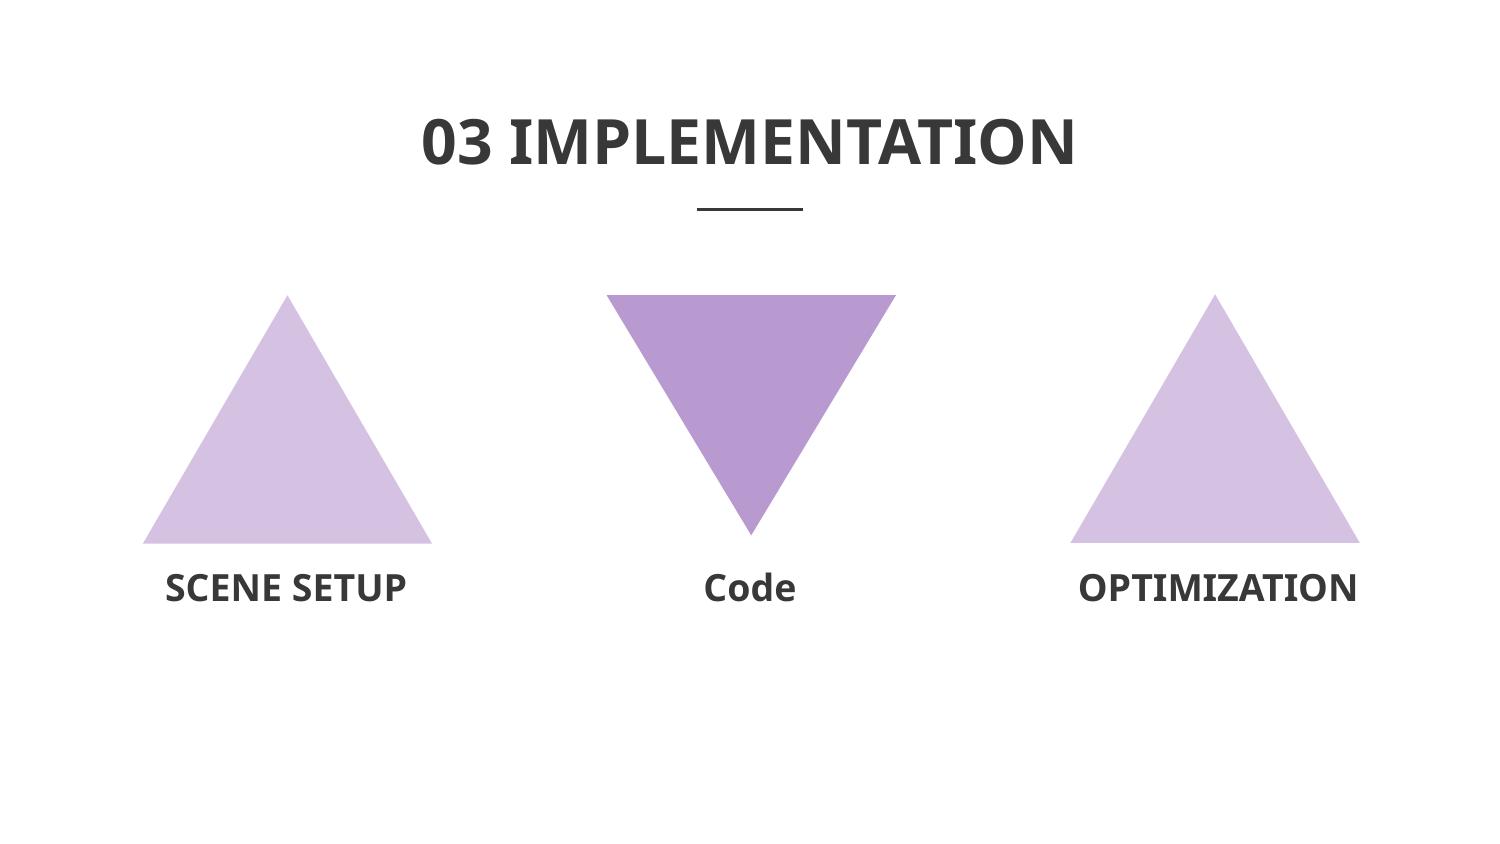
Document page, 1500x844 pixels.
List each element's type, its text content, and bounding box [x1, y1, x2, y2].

title 03 IMPLEMENTATION [276, 87, 1224, 174]
text_box [606, 295, 896, 536]
text_box [142, 295, 433, 544]
title OPTIMIZATION [1039, 560, 1398, 612]
title SCENE SETUP [141, 560, 431, 612]
text_box [1070, 294, 1360, 543]
title Code [605, 560, 895, 612]
